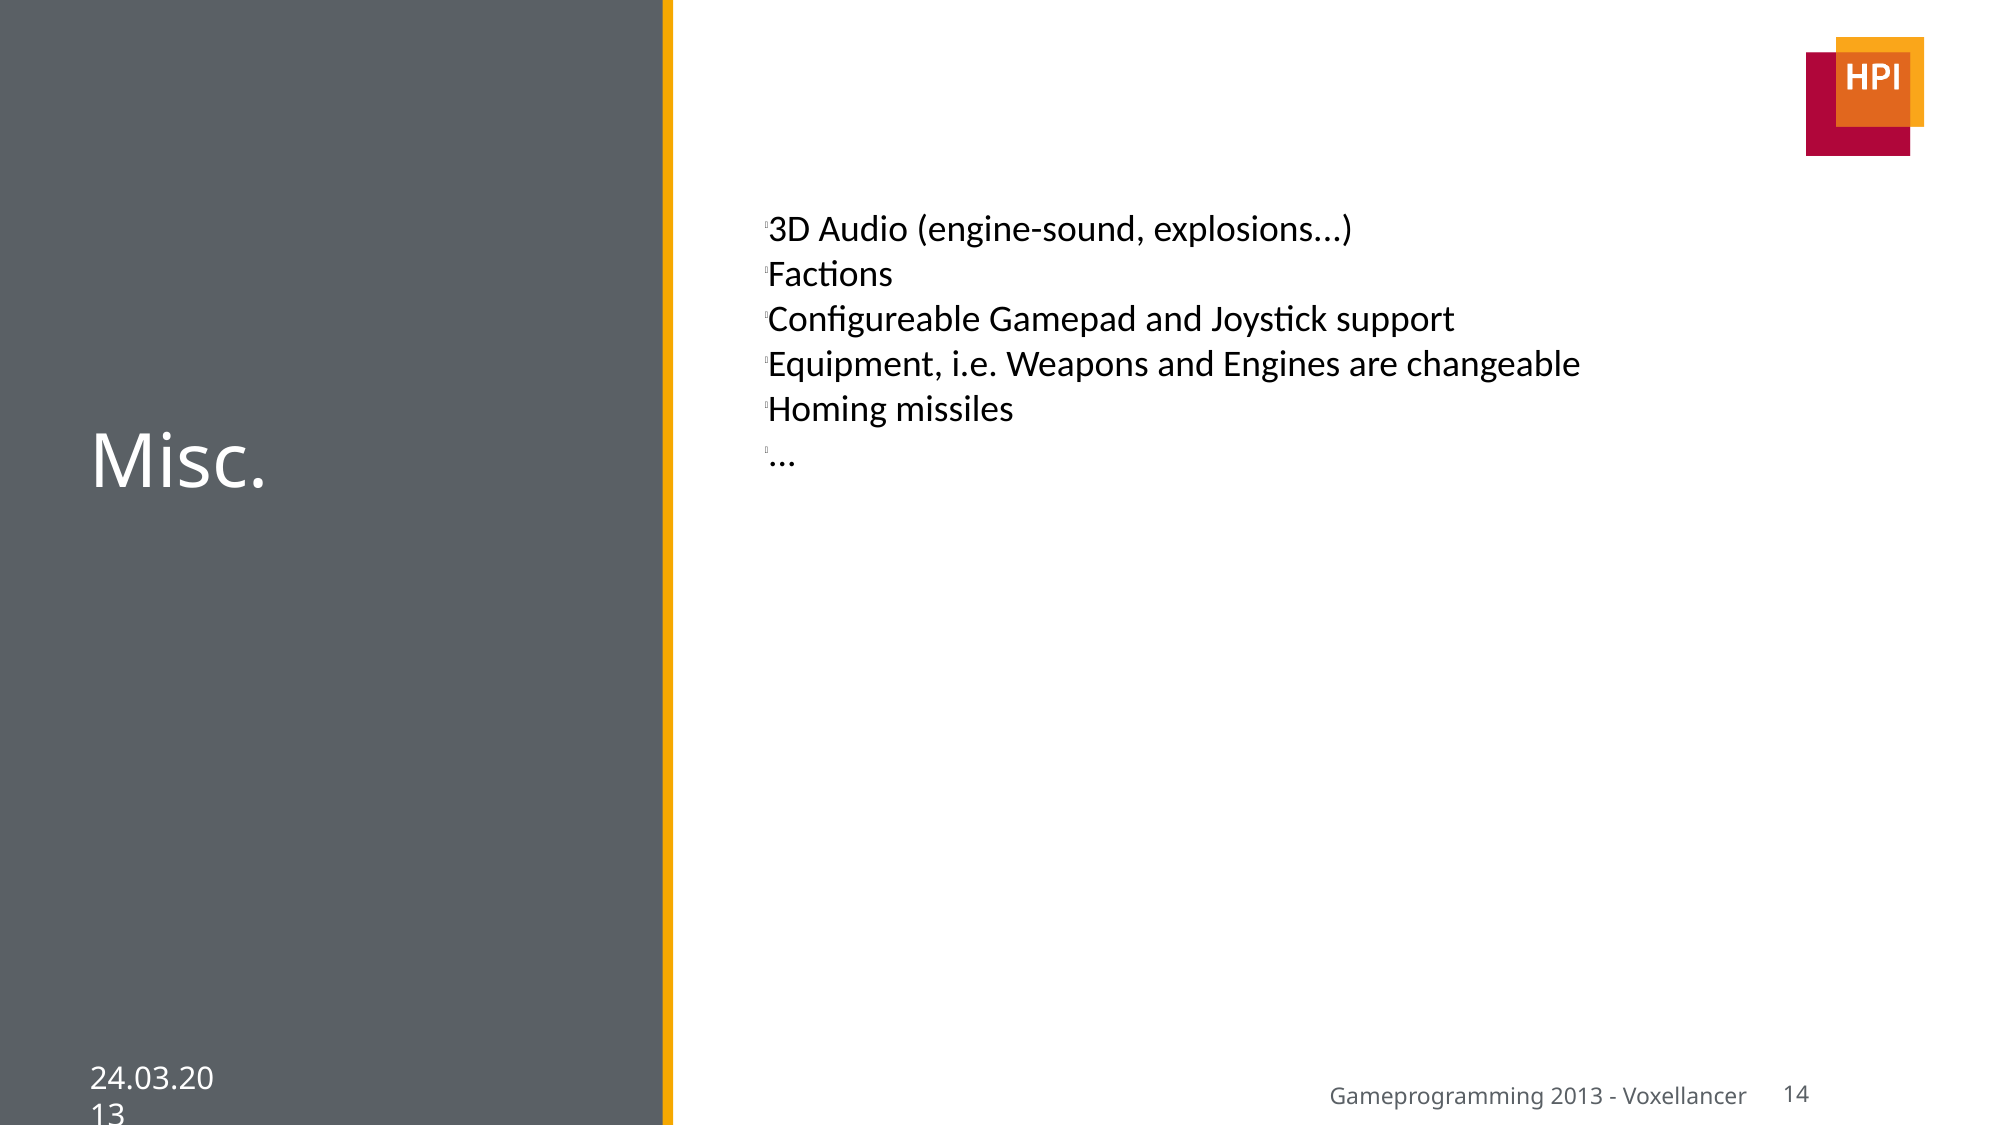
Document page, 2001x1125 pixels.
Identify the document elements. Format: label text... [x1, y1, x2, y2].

text_box 14 [1768, 1065, 1926, 1125]
picture [1806, 37, 1925, 156]
text_box Gameprogramming 2013 - Voxellancer [756, 1095, 1763, 1125]
text_box Misc. [75, 135, 674, 510]
text_box 3D Audio (engine-sound, explosions...) Factions Configureable Gamepad and Joystick support Equipment, i.e. Weapons and Engines are changeable Homing missiles ... [749, 196, 1918, 1095]
text_box 24.03.2013 [75, 1065, 233, 1125]
